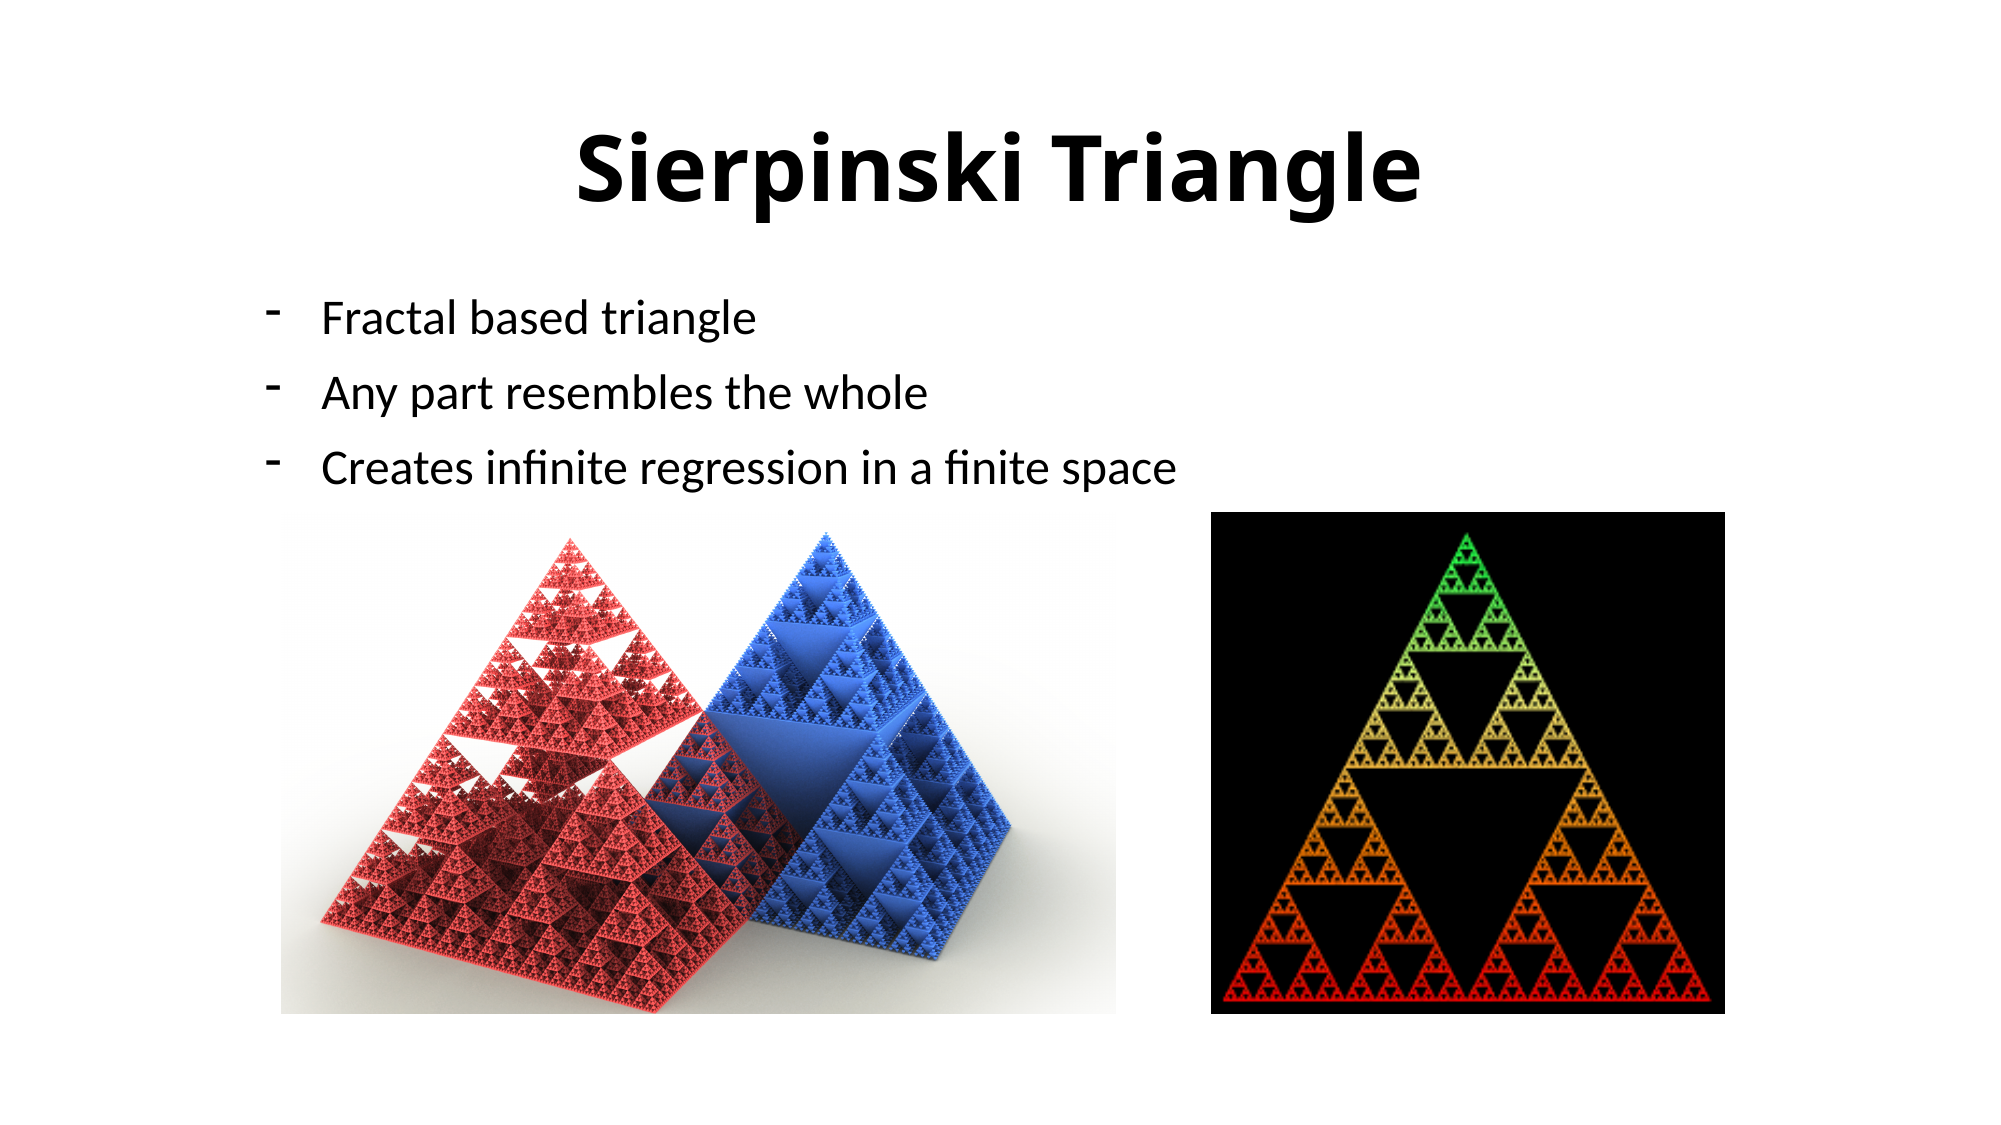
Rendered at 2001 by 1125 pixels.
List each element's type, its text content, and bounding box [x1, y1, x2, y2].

picture [281, 512, 1116, 1014]
picture [1211, 512, 1725, 1014]
title Sierpinski Triangle [249, 108, 1750, 229]
subtitle Fractal based triangle Any part resembles the whole Creates infinite regression in a finite space [249, 283, 1750, 556]
